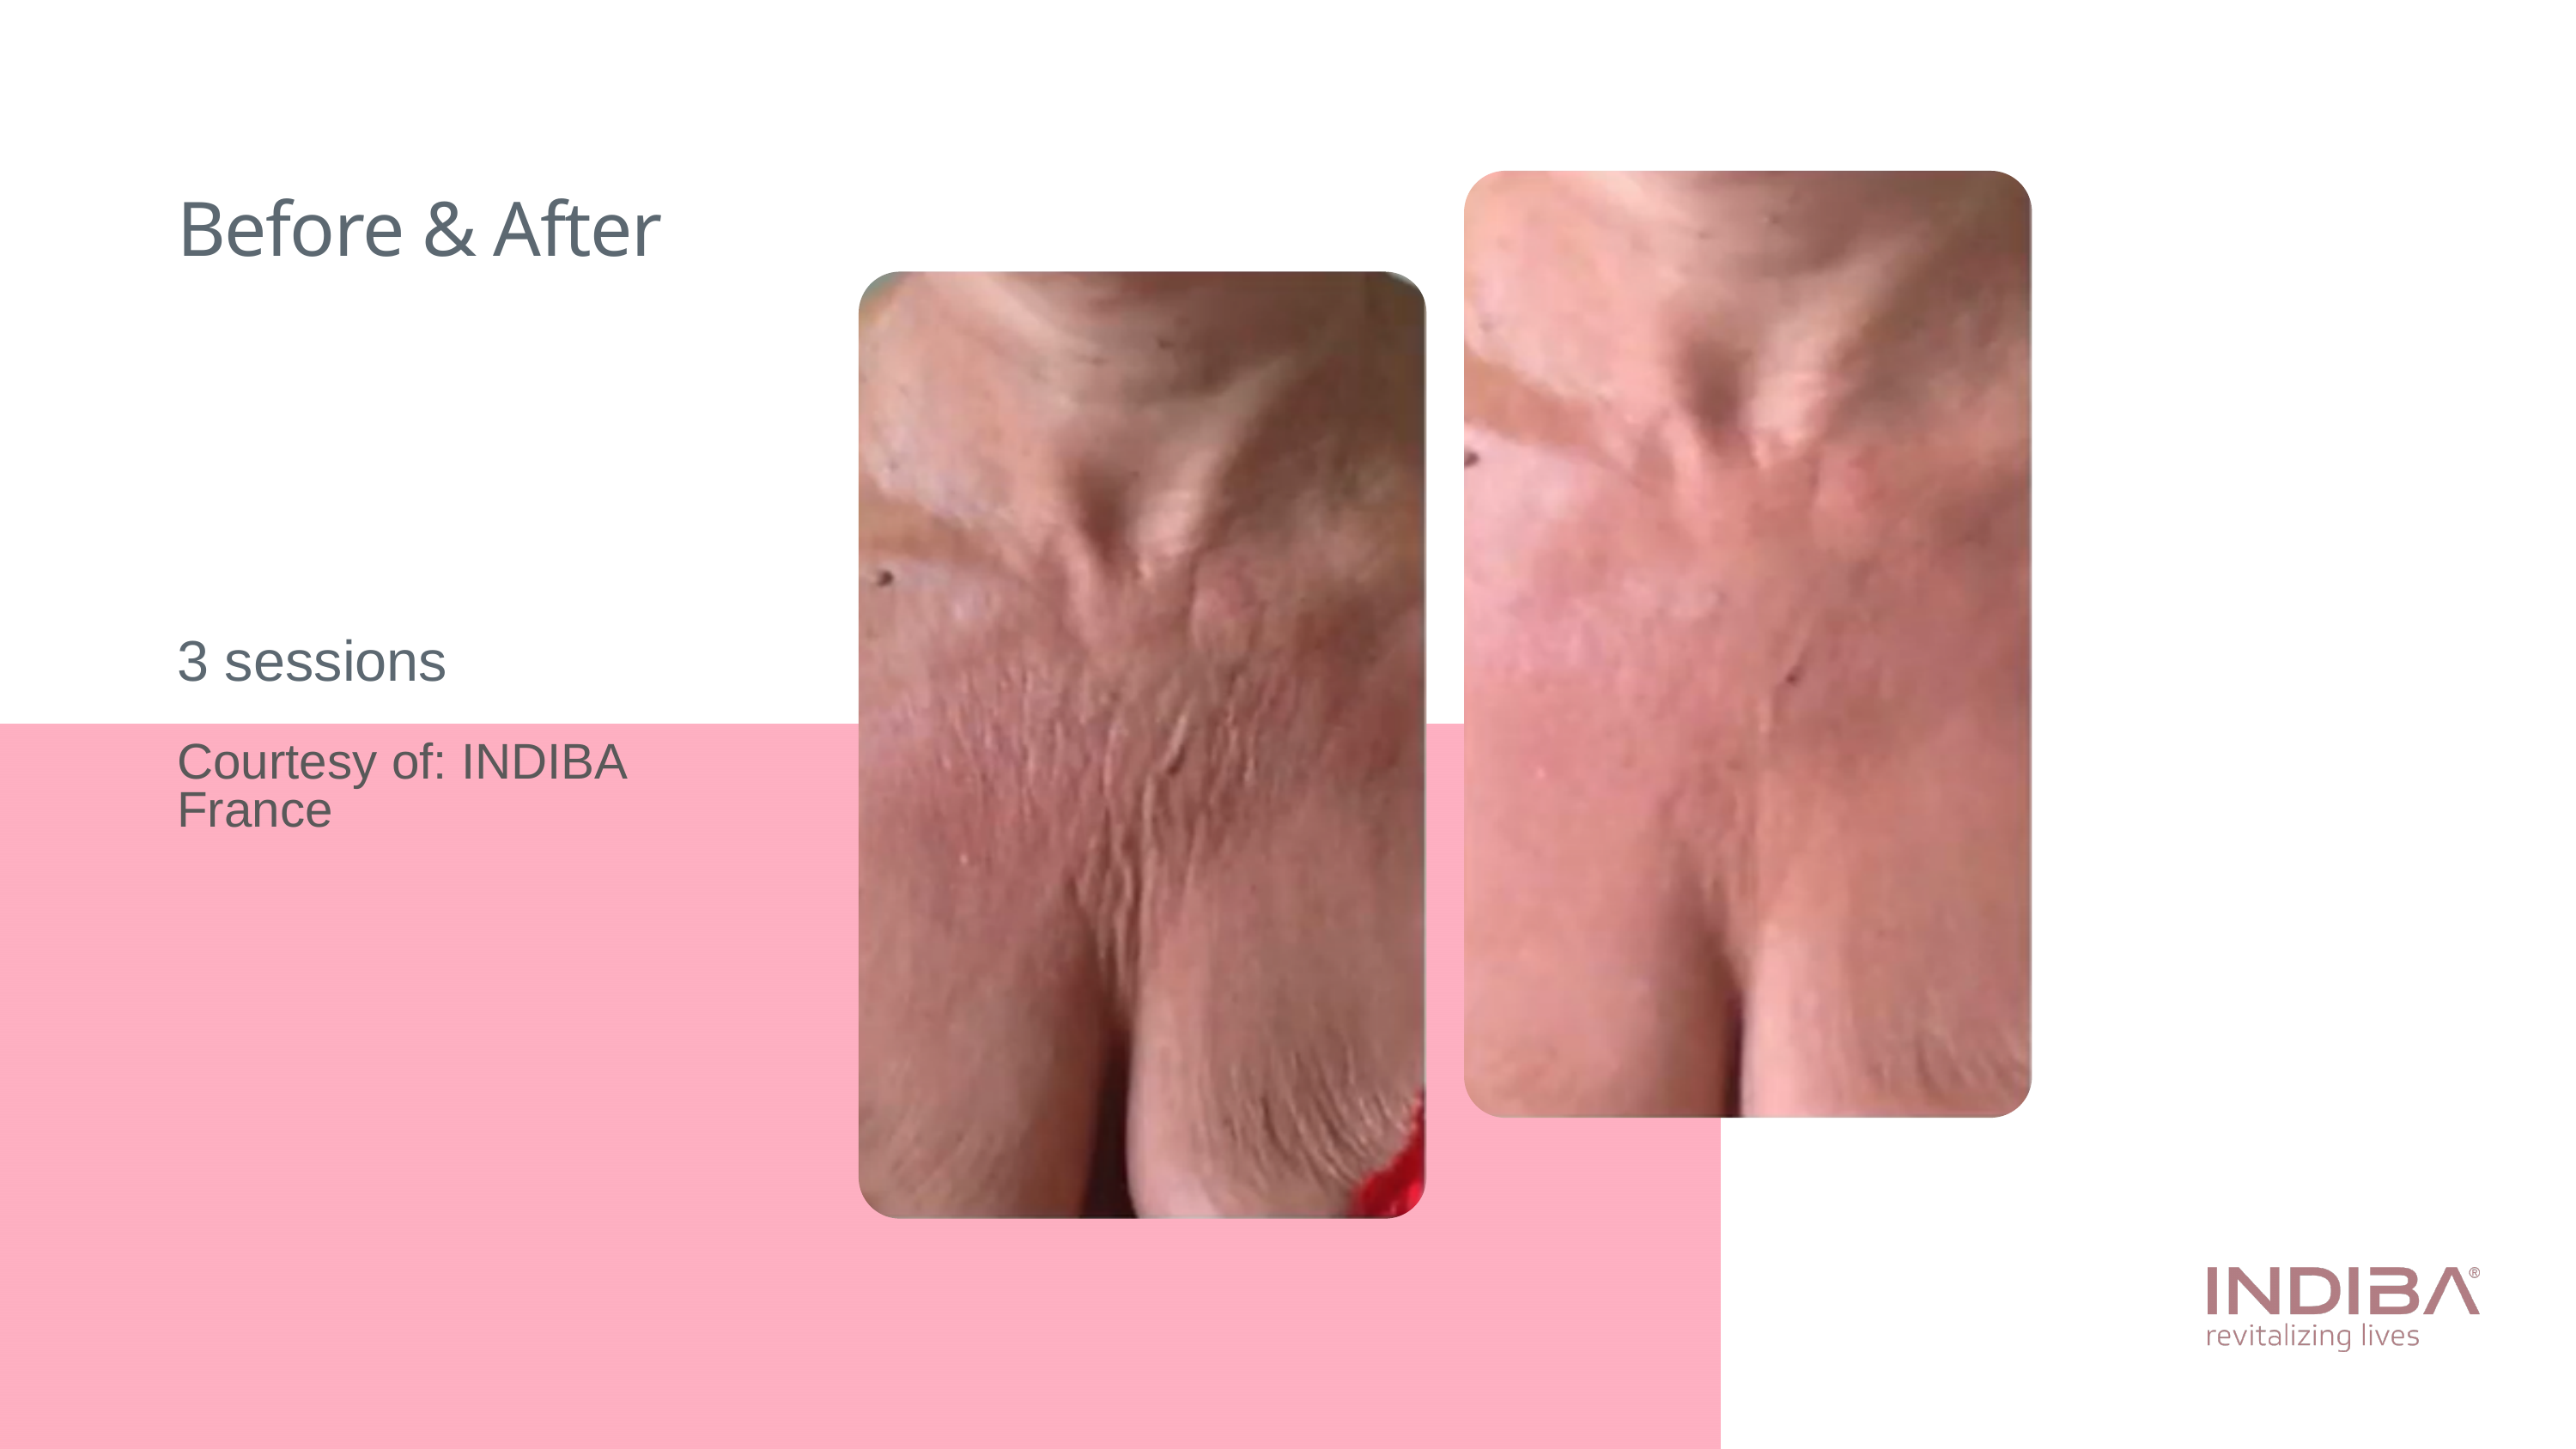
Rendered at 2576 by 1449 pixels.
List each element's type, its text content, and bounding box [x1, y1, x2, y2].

text_box 3 sessions Courtesy of: INDIBA France [177, 644, 783, 724]
picture [0, 724, 1721, 1449]
text_box Before & After [177, 153, 1182, 272]
text_box [1463, 169, 2033, 1119]
text_box [857, 270, 1428, 724]
picture [2208, 1267, 2480, 1352]
